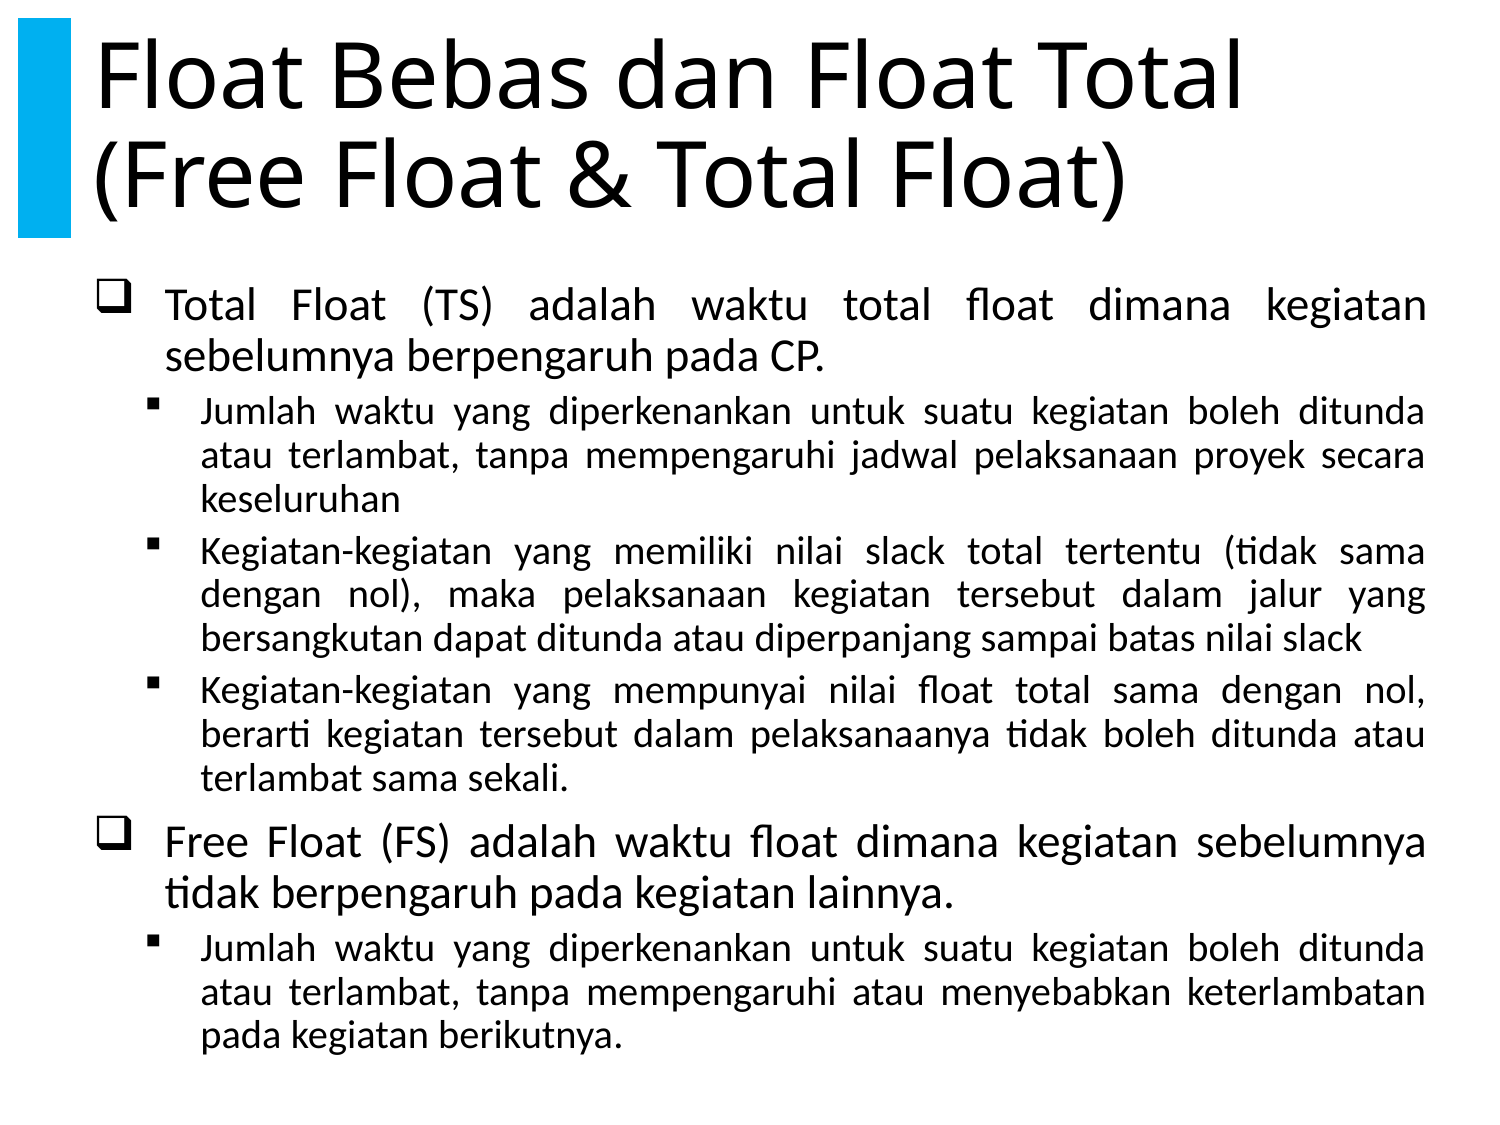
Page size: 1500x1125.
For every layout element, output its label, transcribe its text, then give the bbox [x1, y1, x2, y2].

title Float Bebas dan Float Total (Free Float & Total Float) [78, 19, 1443, 237]
list Total Float (TS) adalah waktu total float dimana kegiatan sebelumnya berpengaruh pada CP. Jumlah waktu yang diperkenankan untuk suatu kegiatan boleh ditunda atau terlambat, tanpa mempengaruhi jadwal pelaksanaan proyek secara keseluruhan Kegiatan-kegiatan yang memiliki nilai slack total tertentu (tidak sama dengan nol), maka pelaksanaan kegiatan tersebut dalam jalur yang bersangkutan dapat ditunda atau diperpanjang sampai batas nilai slack Kegiatan-kegiatan yang mempunyai nilai float total sama dengan nol, berarti kegiatan tersebut dalam pelaksanaanya tidak boleh ditunda atau terlambat sama sekali. Free Float (FS) adalah waktu float dimana kegiatan sebelumnya tidak berpengaruh pada kegiatan lainnya. Jumlah waktu yang diperkenankan untuk suatu kegiatan boleh ditunda atau terlambat, tanpa mempengaruhi atau menyebabkan keterlambatan pada kegiatan berikutnya. [78, 272, 1443, 1070]
